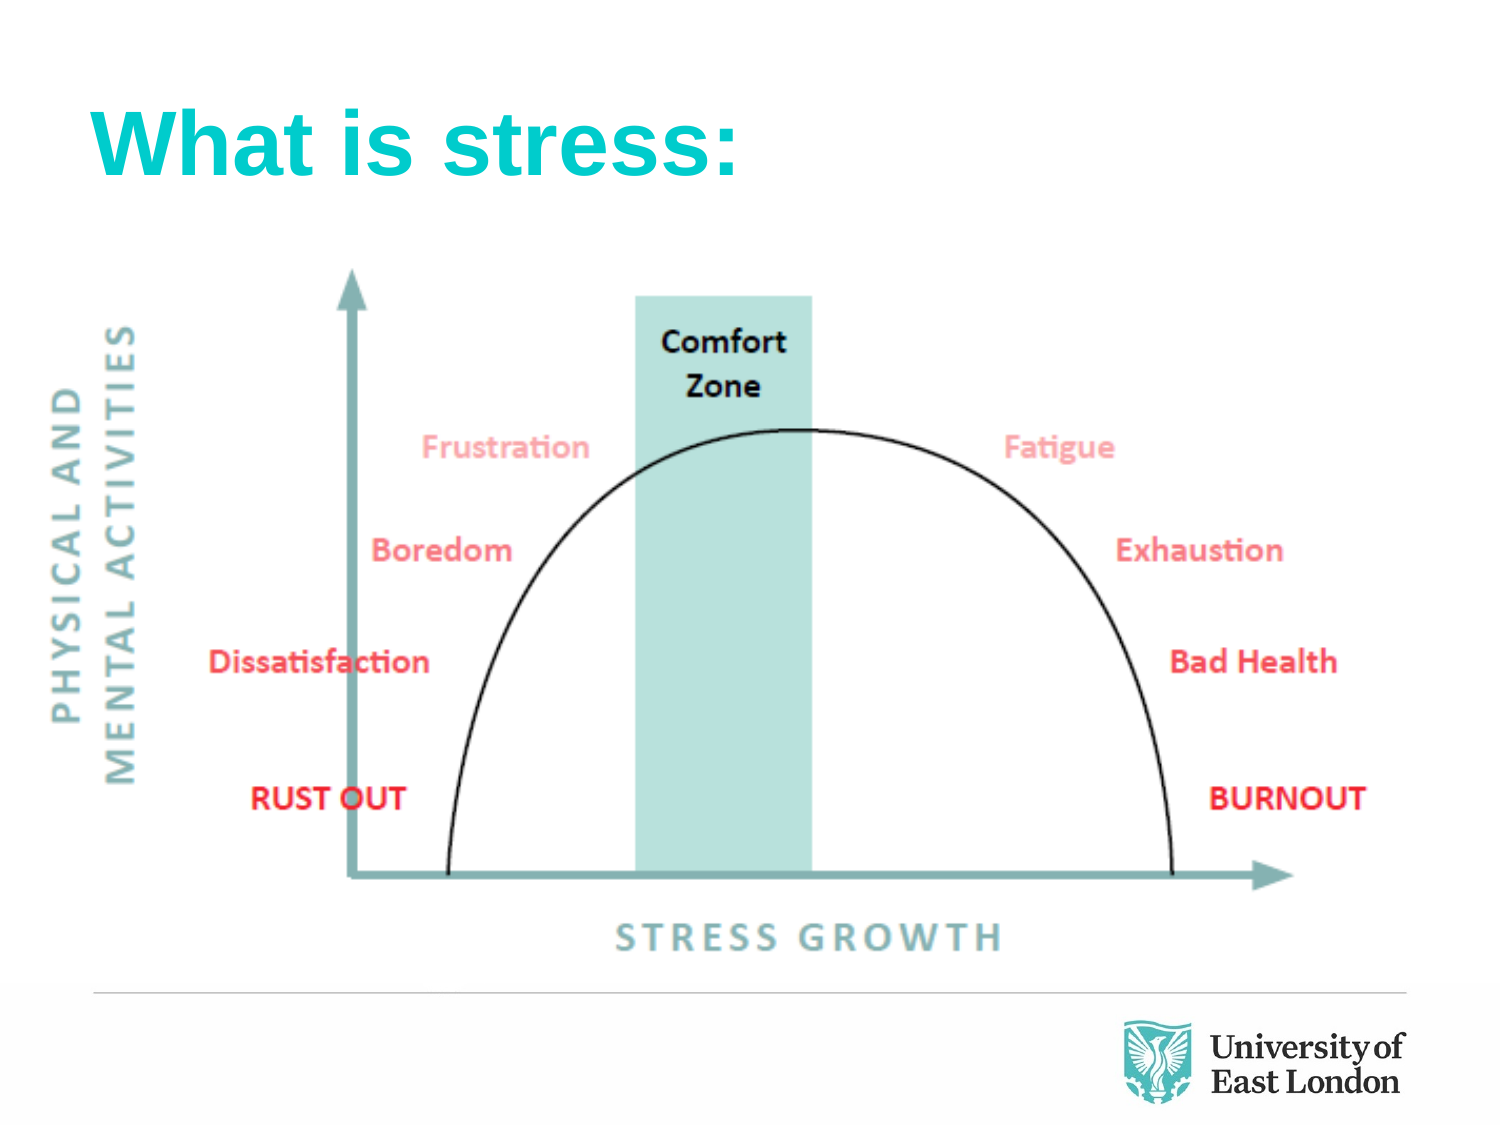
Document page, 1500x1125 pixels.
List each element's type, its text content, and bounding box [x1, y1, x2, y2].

title What is stress: [75, 45, 1425, 225]
picture [0, 226, 1500, 1125]
